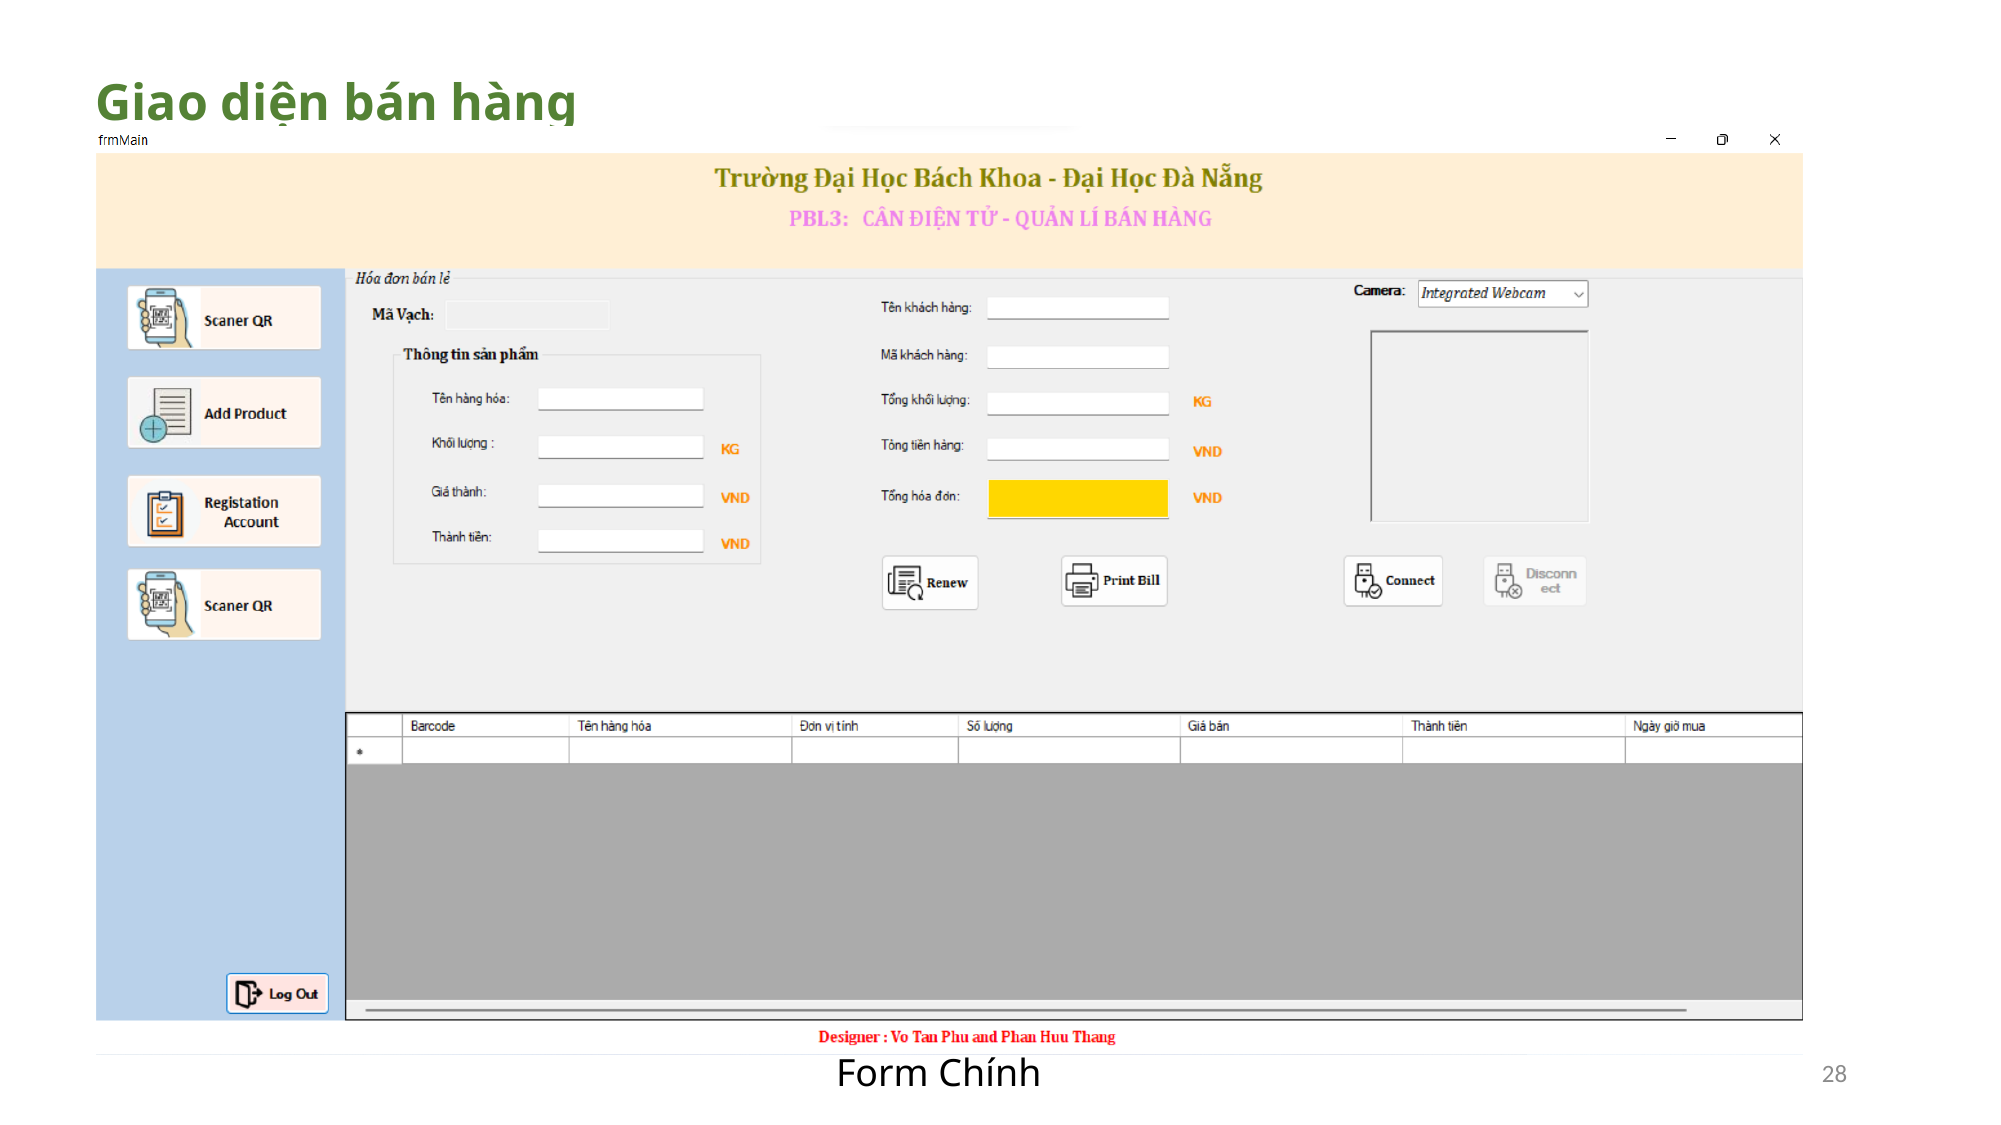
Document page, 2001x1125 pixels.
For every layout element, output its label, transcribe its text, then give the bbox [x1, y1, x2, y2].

text_box Form Chính [821, 1055, 1057, 1102]
text_box Giao diện bán hàng [80, 63, 1742, 139]
slide_number 28 [1412, 1042, 1863, 1103]
picture [96, 126, 1803, 1055]
